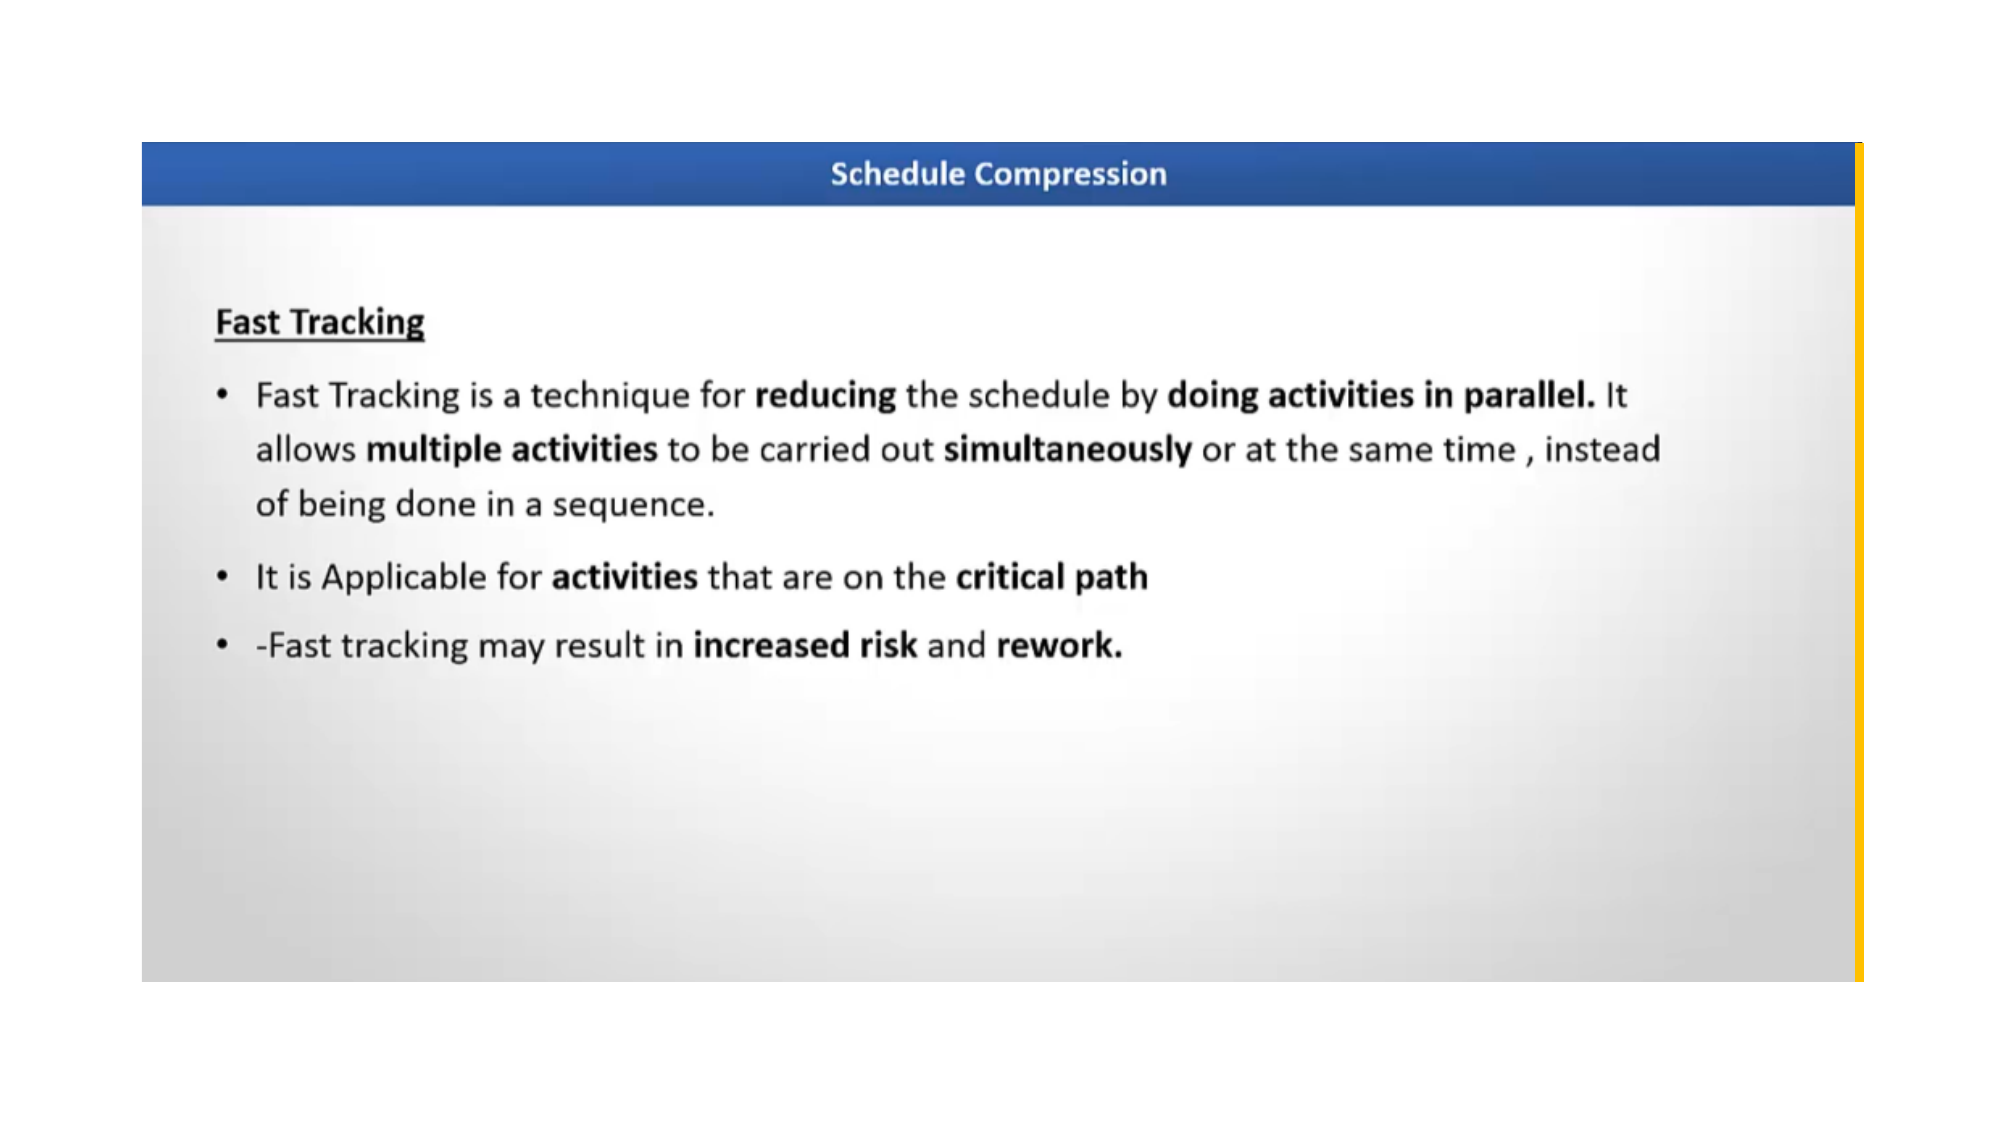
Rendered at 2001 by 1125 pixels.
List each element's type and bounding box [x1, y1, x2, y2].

list [141, 142, 1859, 982]
